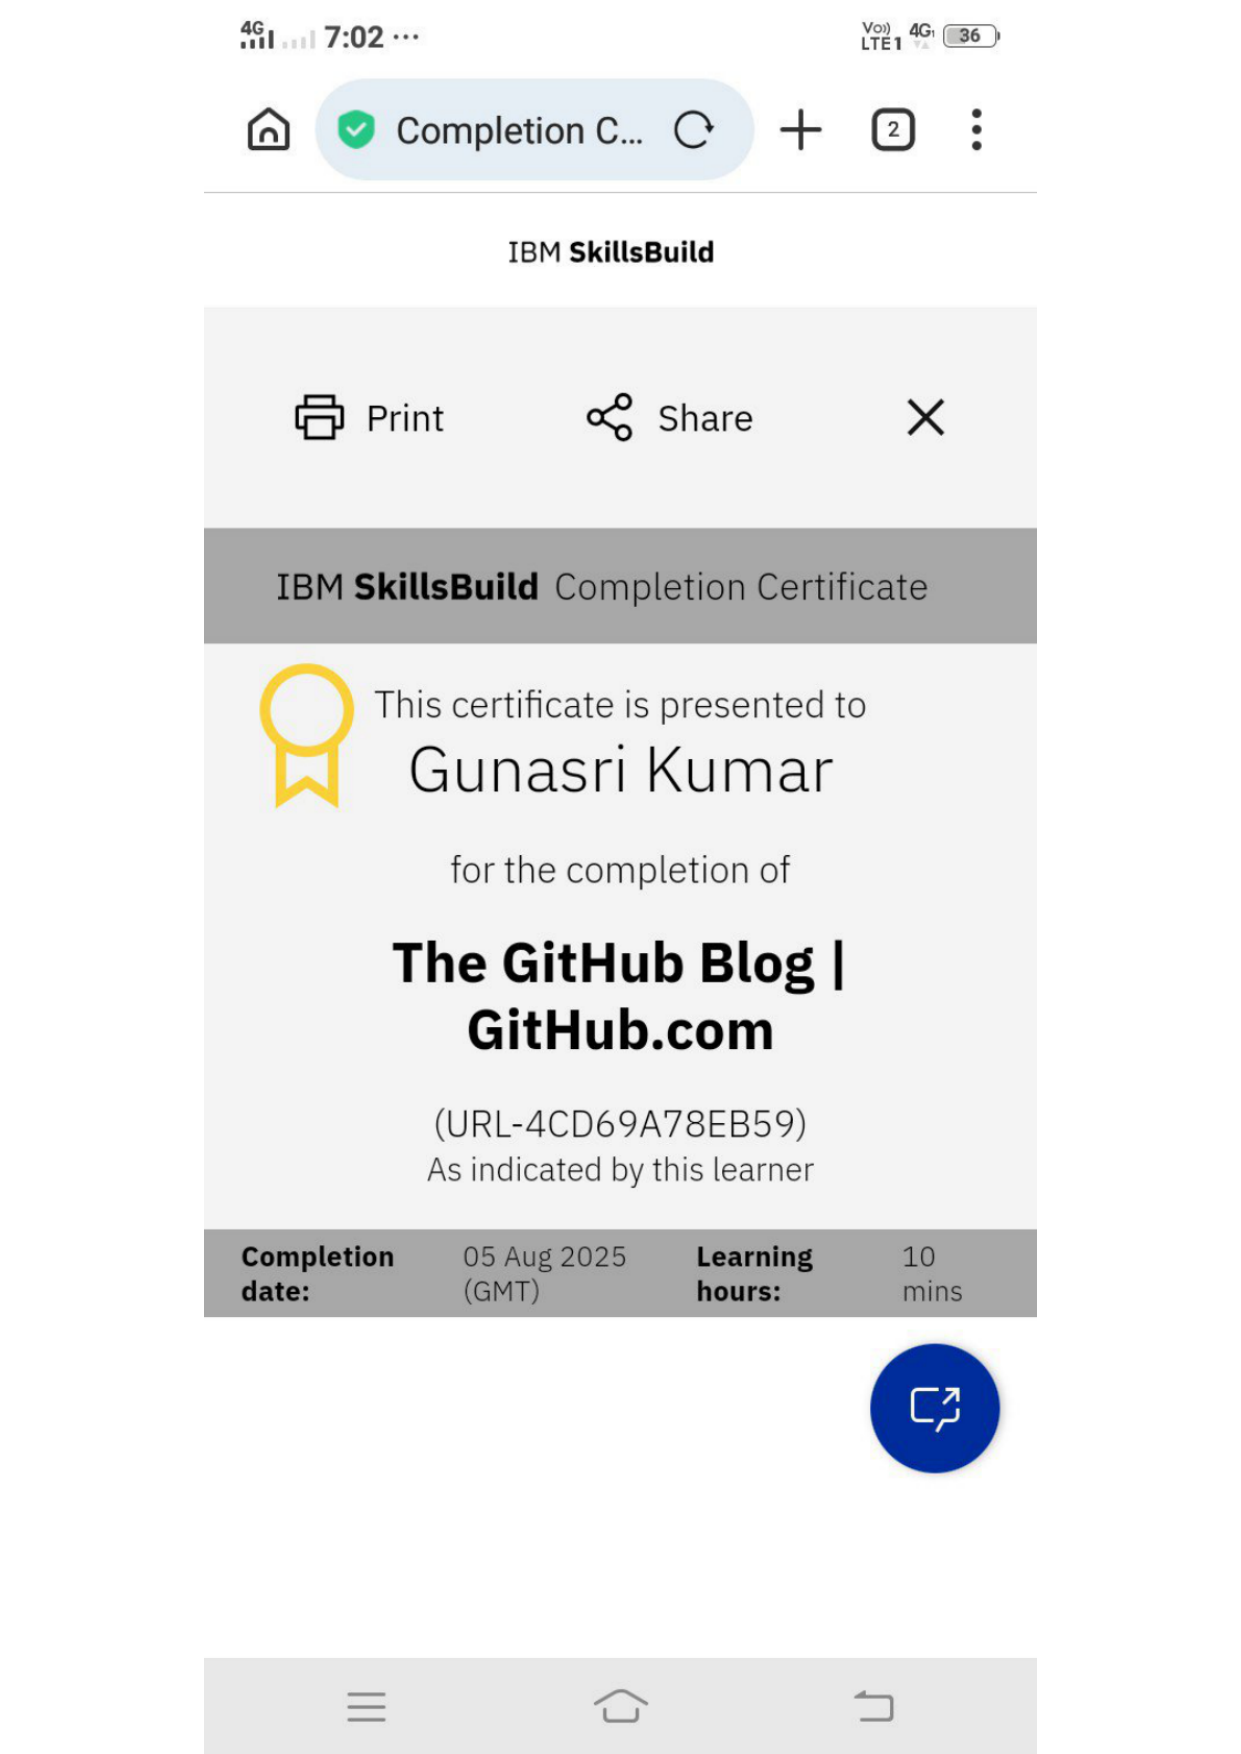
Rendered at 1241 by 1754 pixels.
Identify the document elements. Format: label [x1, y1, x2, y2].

picture [203, 0, 1037, 1754]
